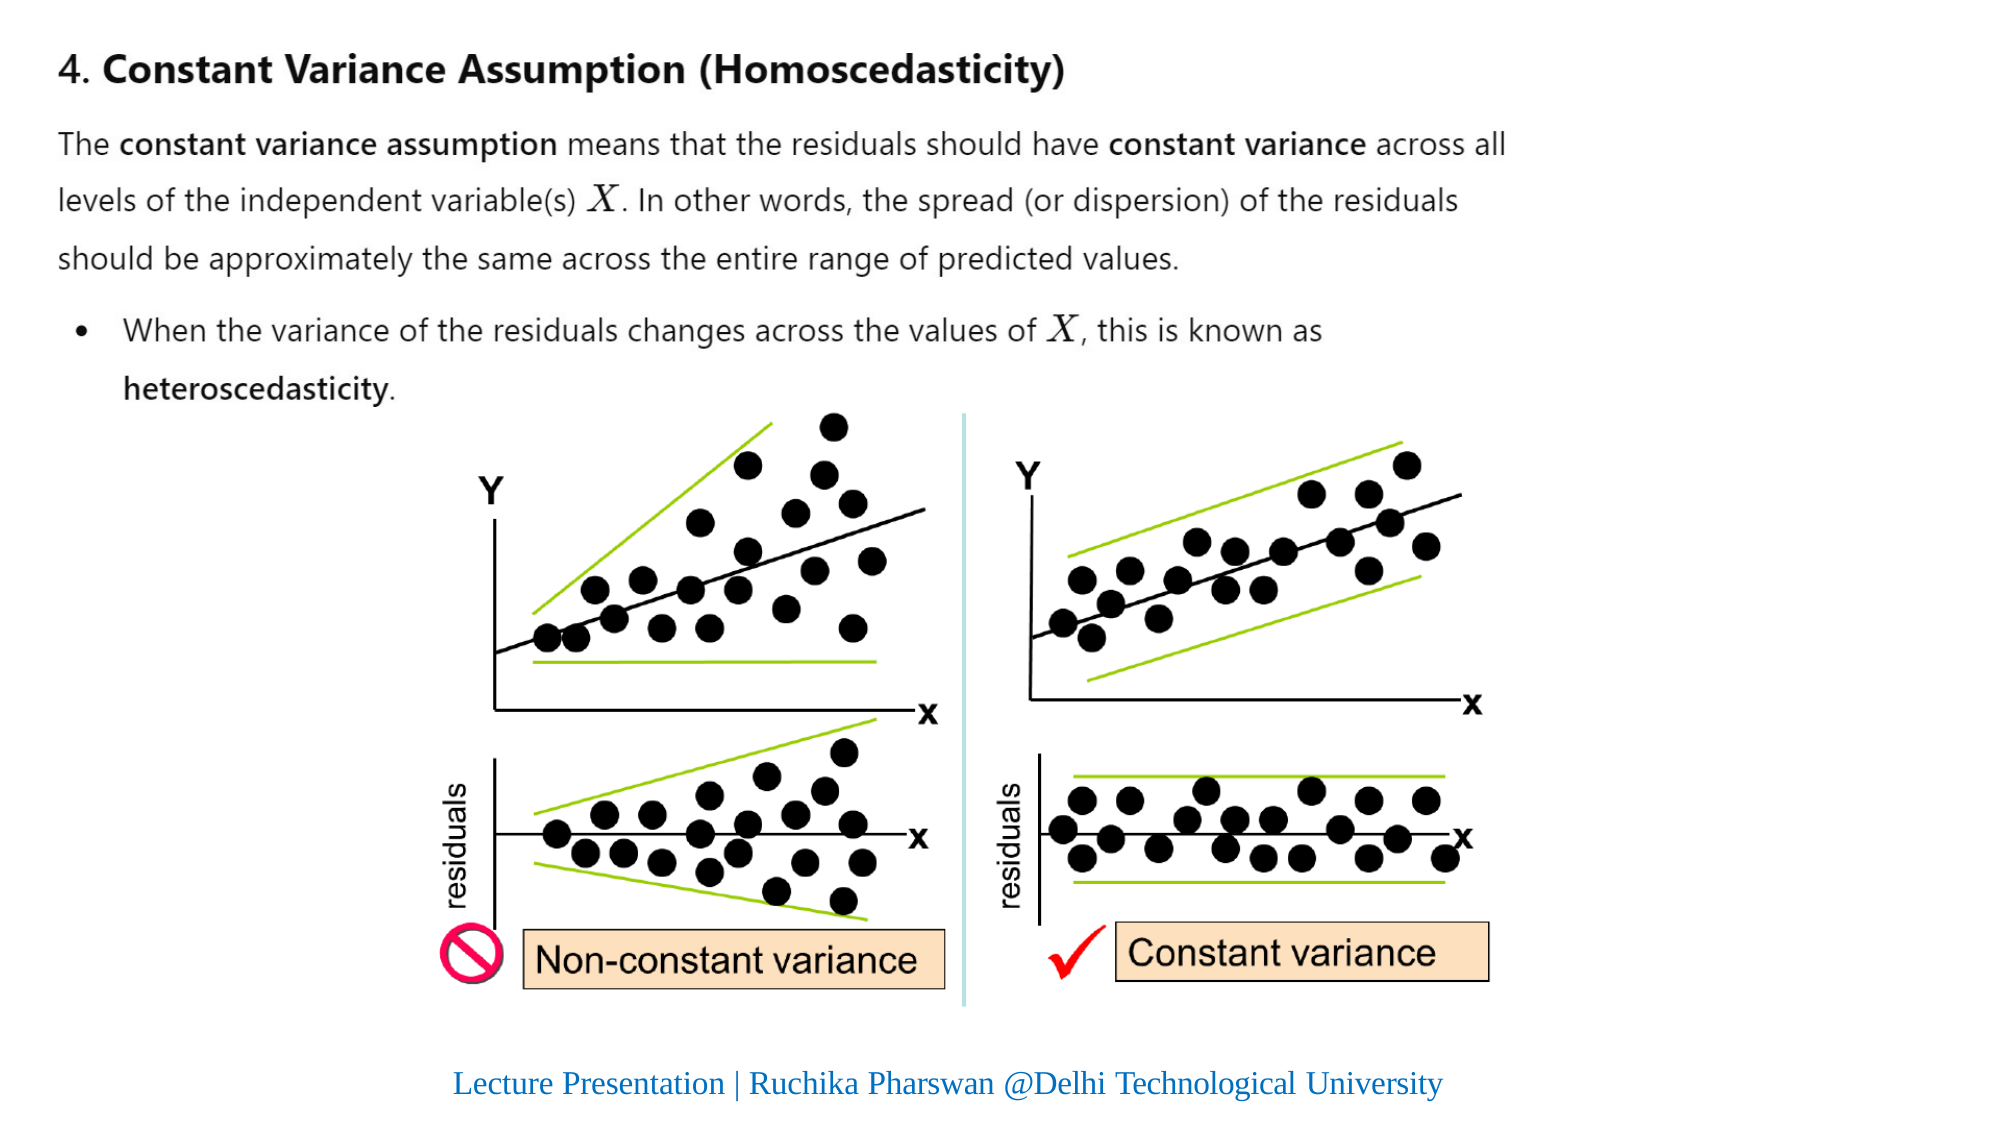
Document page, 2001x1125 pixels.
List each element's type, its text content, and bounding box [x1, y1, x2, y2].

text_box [57, 52, 1513, 1030]
footer Lecture Presentation | Ruchika Pharswan @Delhi Technological University [450, 1062, 1450, 1125]
